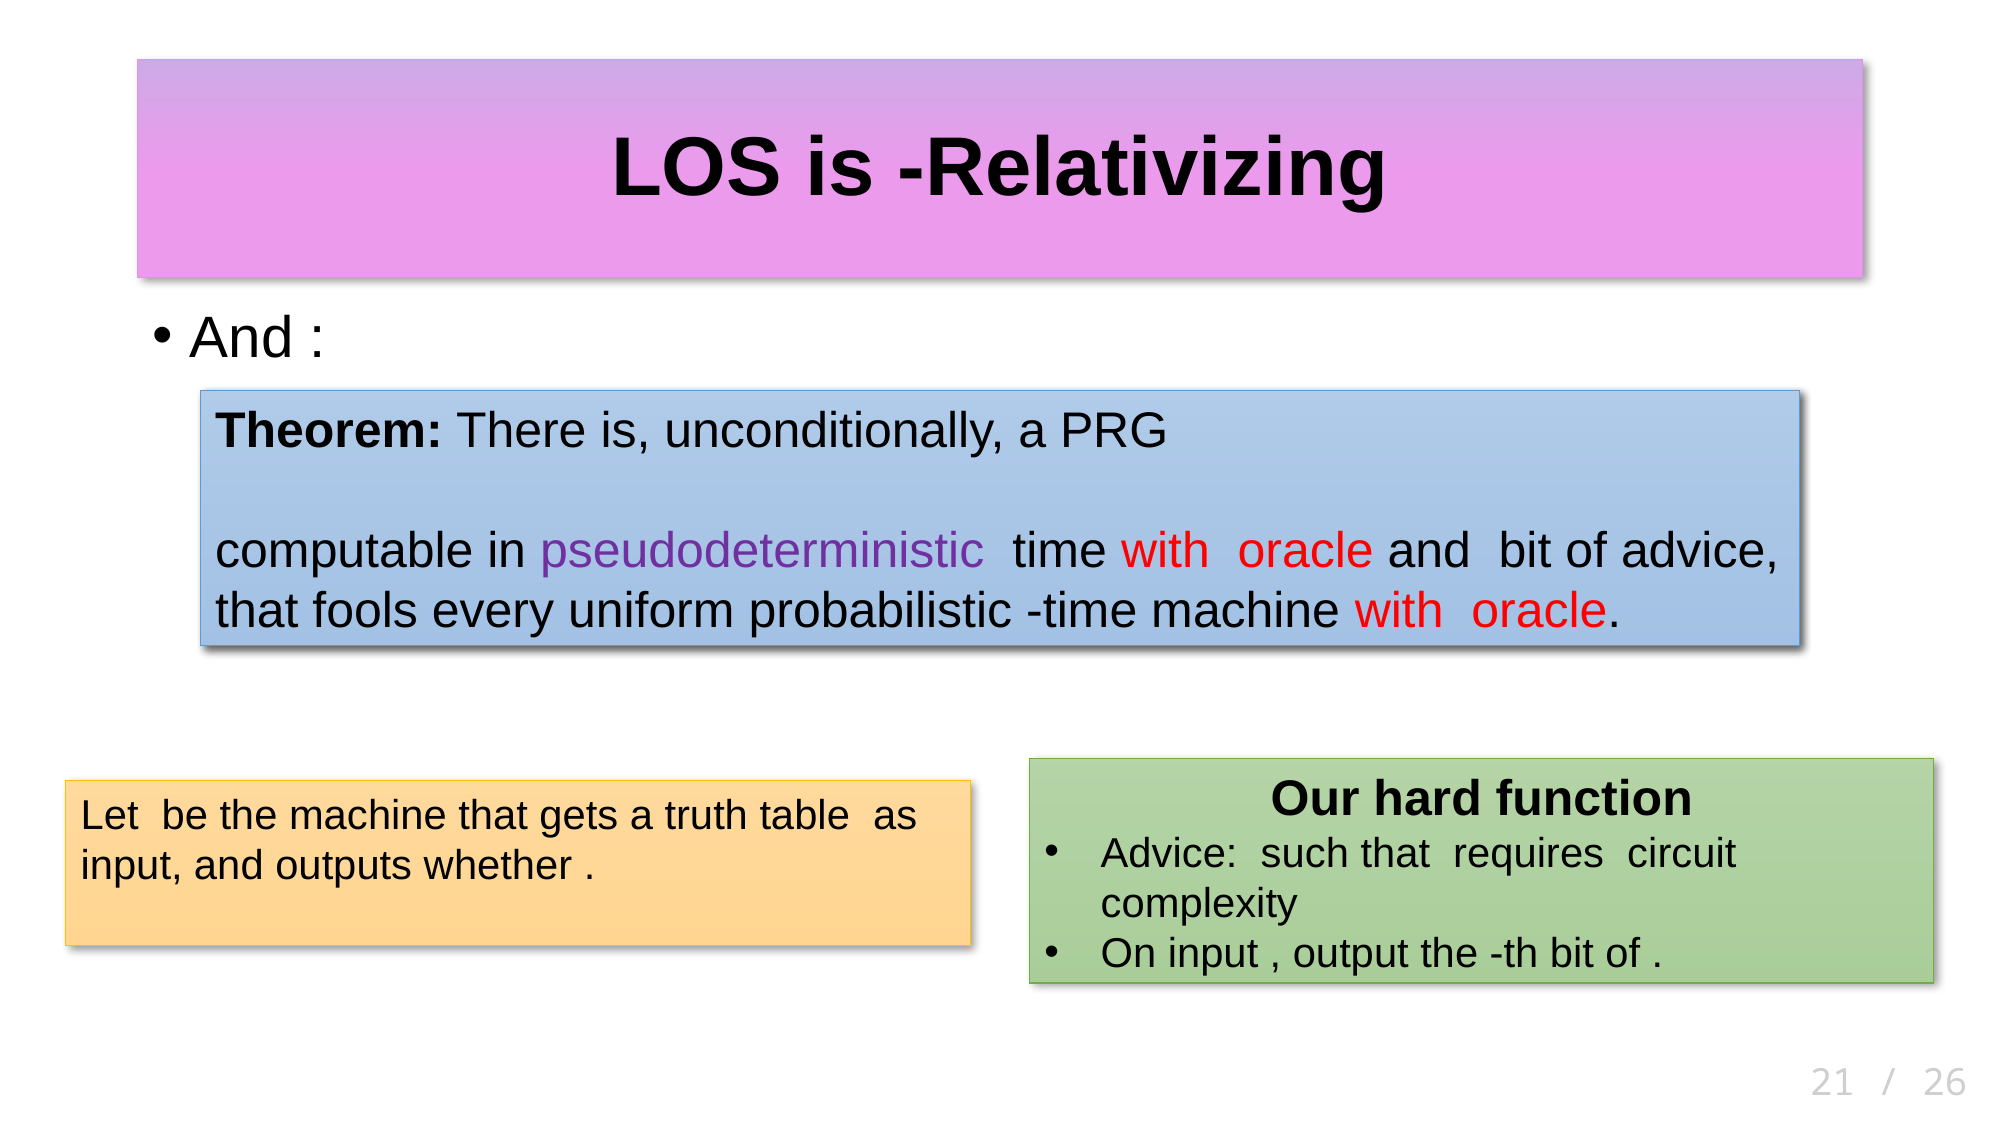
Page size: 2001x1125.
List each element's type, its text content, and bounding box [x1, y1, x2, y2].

text_box 21 / 26 [1794, 1050, 2000, 1110]
